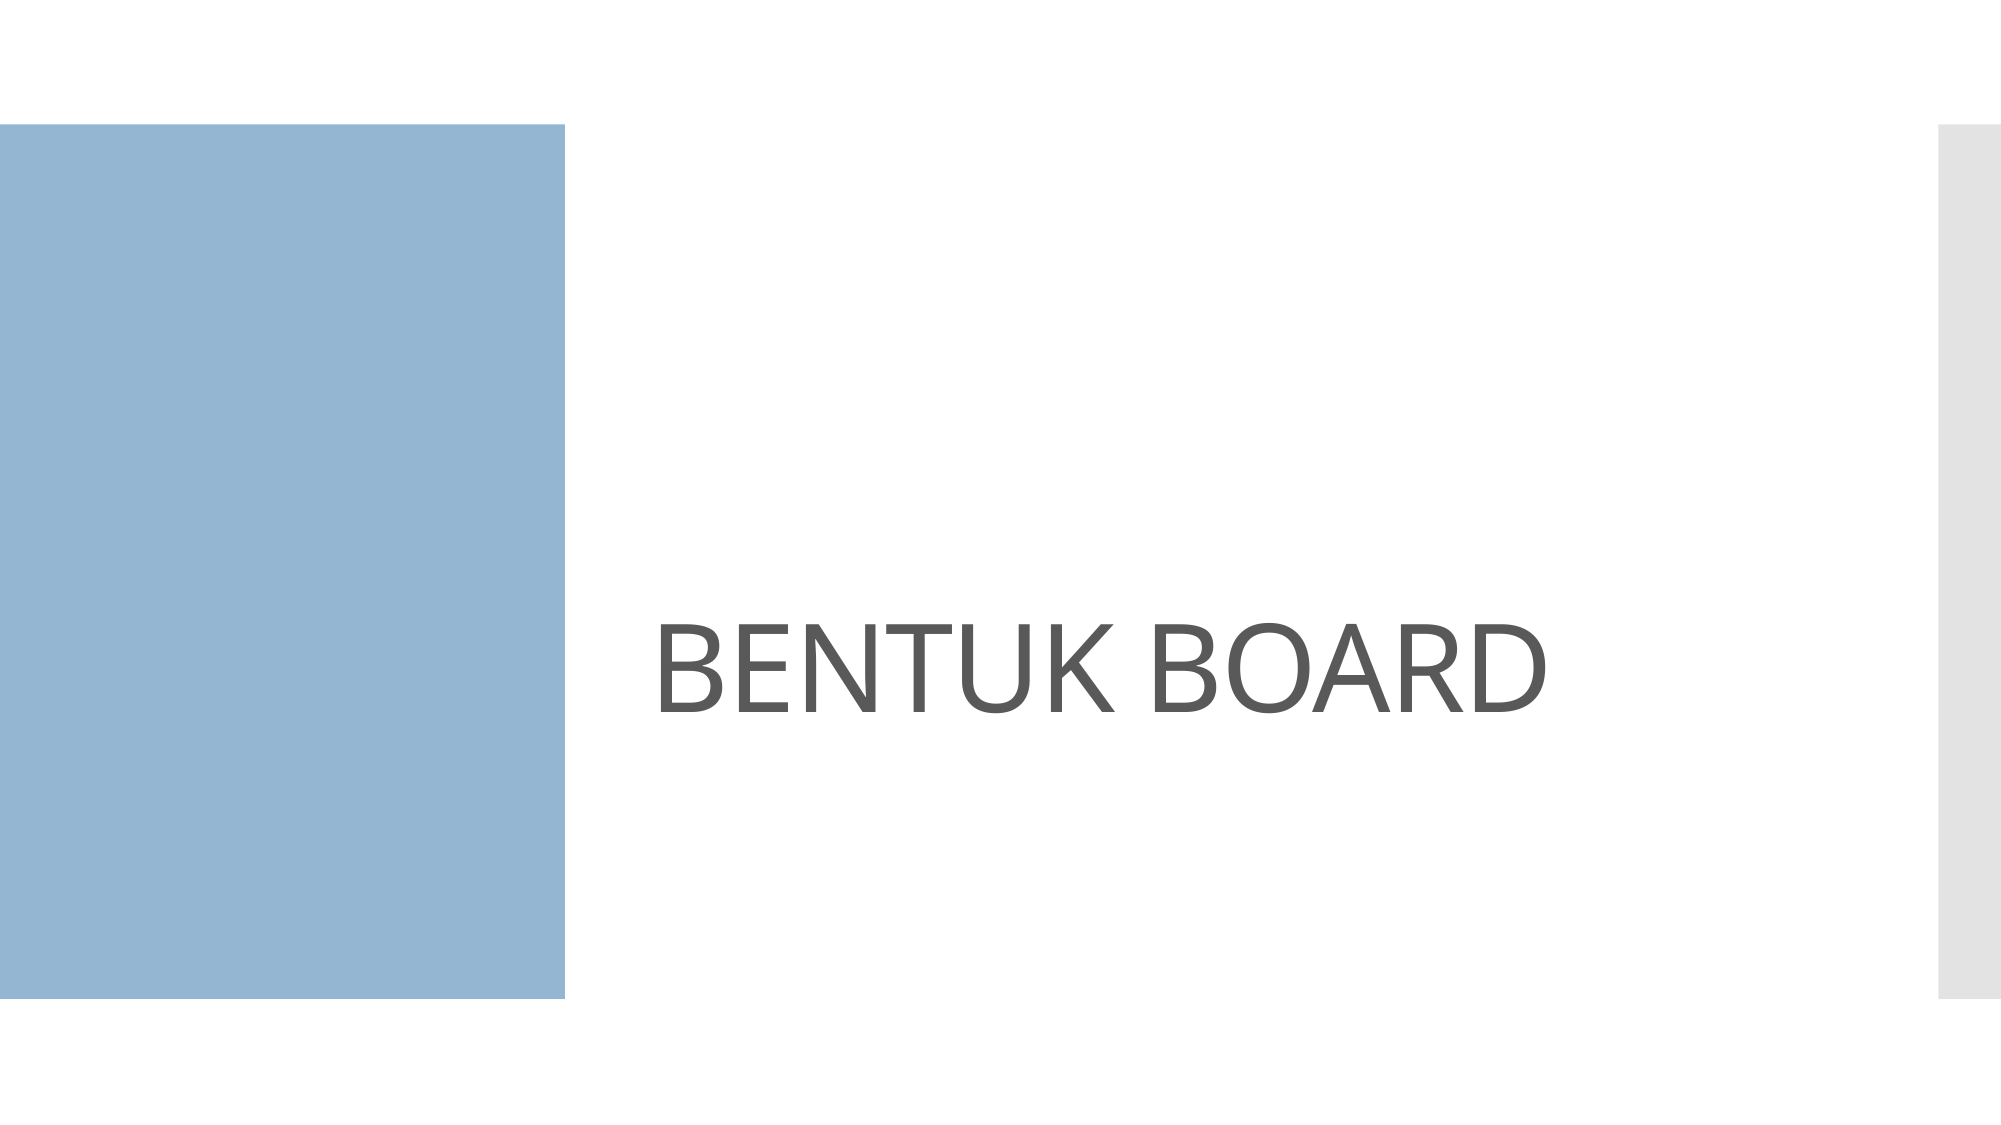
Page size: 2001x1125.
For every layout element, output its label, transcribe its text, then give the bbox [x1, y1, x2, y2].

title BENTUK BOARD [634, 213, 1835, 747]
